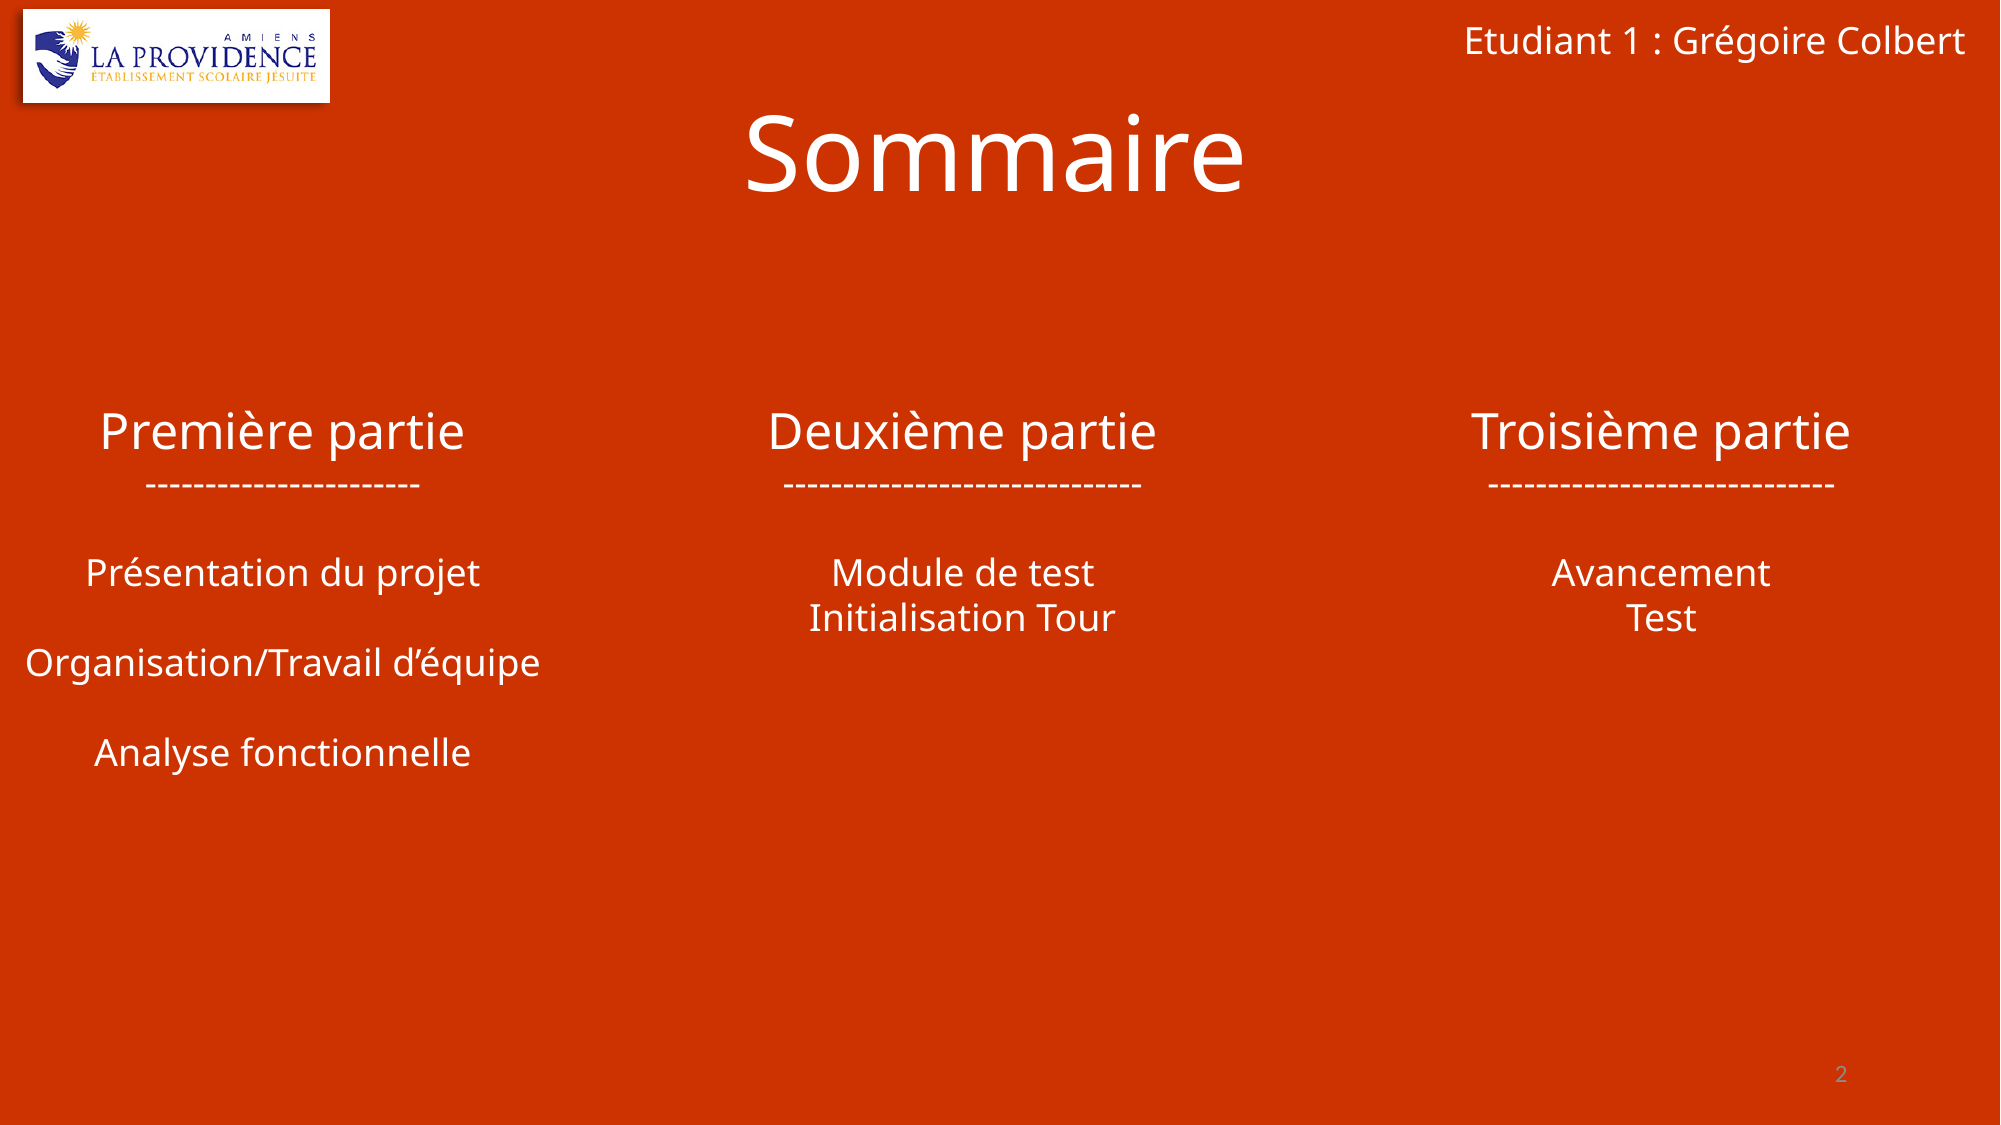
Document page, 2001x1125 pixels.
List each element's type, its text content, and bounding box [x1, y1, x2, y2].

text_box Deuxième partie ------------------------------ Module de test Initialisation Tour [708, 391, 1217, 737]
slide_number 2 [1412, 1042, 1863, 1103]
text_box Première partie ----------------------- Présentation du projet Organisation/Travail d’équipe Analyse fonctionnelle [0, 391, 567, 862]
text_box Troisième partie ----------------------------- Avancement Test [1409, 391, 1914, 692]
title Sommaire [246, 93, 1747, 222]
text_box Etudiant 1 : Grégoire Colbert [1372, 9, 2000, 70]
picture [23, 9, 330, 103]
